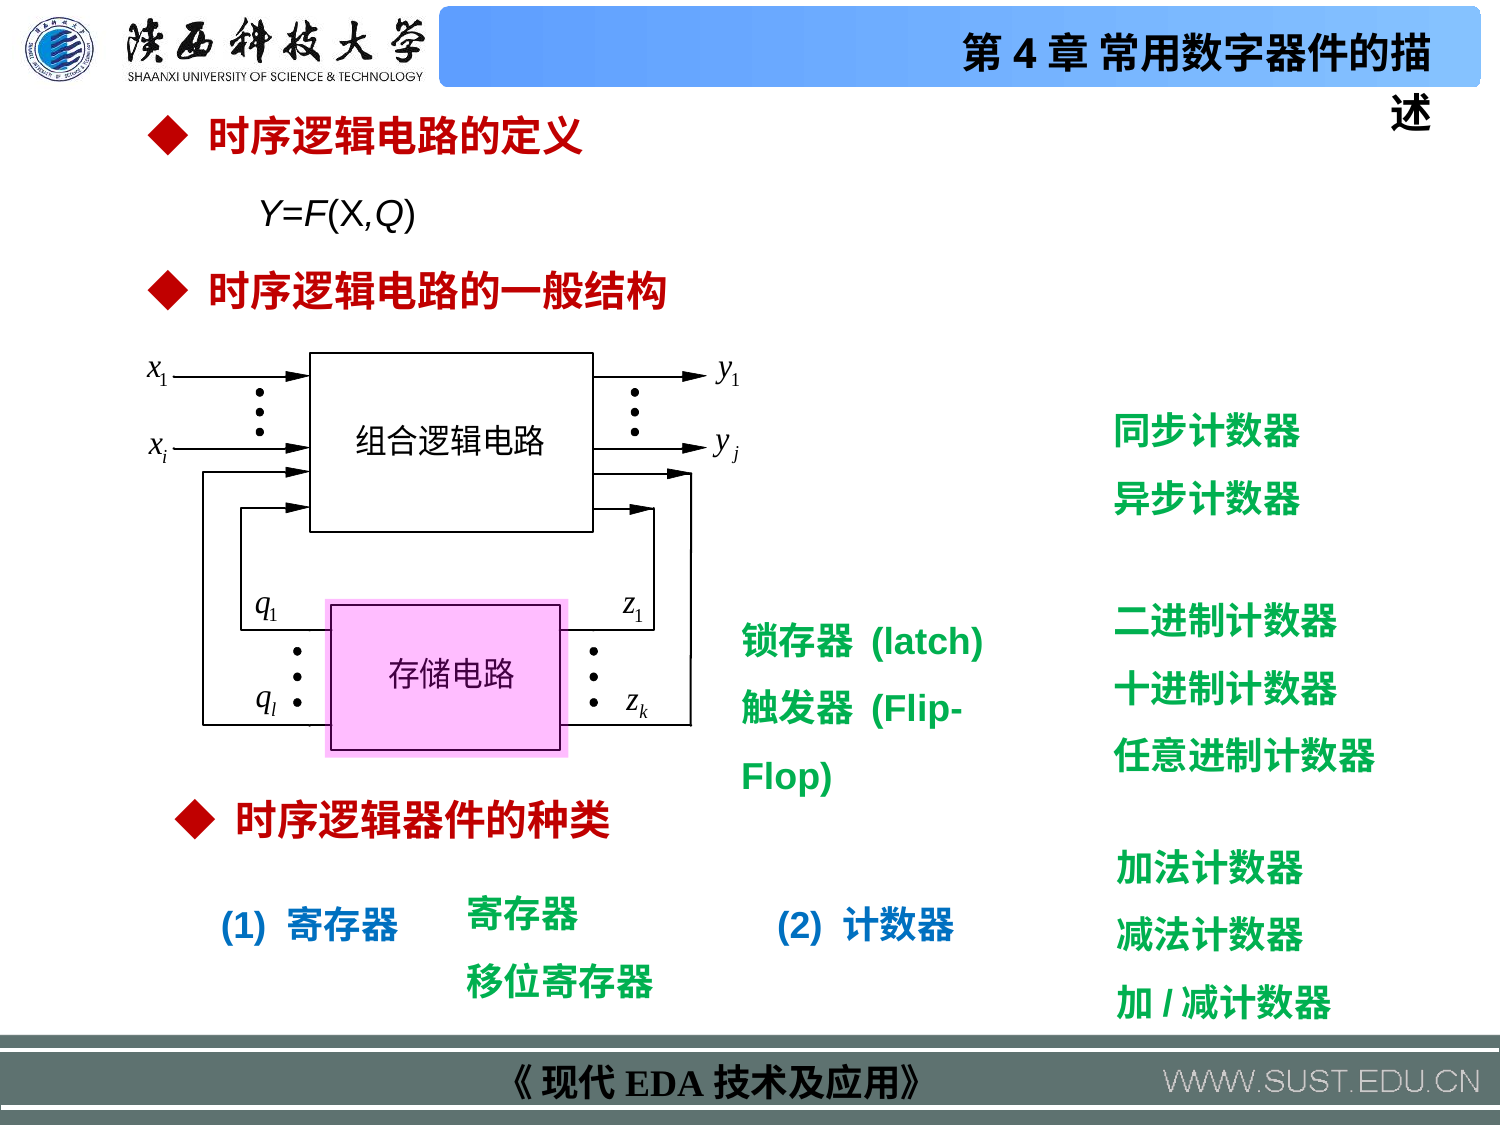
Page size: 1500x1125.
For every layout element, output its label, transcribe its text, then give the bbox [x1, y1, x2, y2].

text_box ◆ 时序逻辑电路的定义 [132, 101, 600, 167]
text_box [1151, 1057, 1492, 1105]
text_box 同步计数器 异步计数器 [1098, 377, 1316, 528]
text_box (2) 计数器 [762, 893, 970, 953]
text_box 二进制计数器 十进制计数器 任意进制计数器 [1098, 567, 1391, 785]
picture [12, 1, 439, 93]
text_box 锁存器 (latch) 触发器 (Flip-Flop) [726, 587, 1063, 805]
text_box ◆ 时序逻辑电路的一般结构 [132, 257, 683, 323]
text_box 加法计数器 减法计数器 加/减计数器 [1101, 813, 1347, 1031]
text_box 寄存器 移位寄存器 [451, 860, 669, 1011]
text_box (1) 寄存器 [205, 893, 414, 953]
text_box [135, 338, 750, 755]
text_box Y=F(X,Q) [242, 181, 432, 241]
text_box ◆ 时序逻辑器件的种类 [159, 786, 632, 852]
